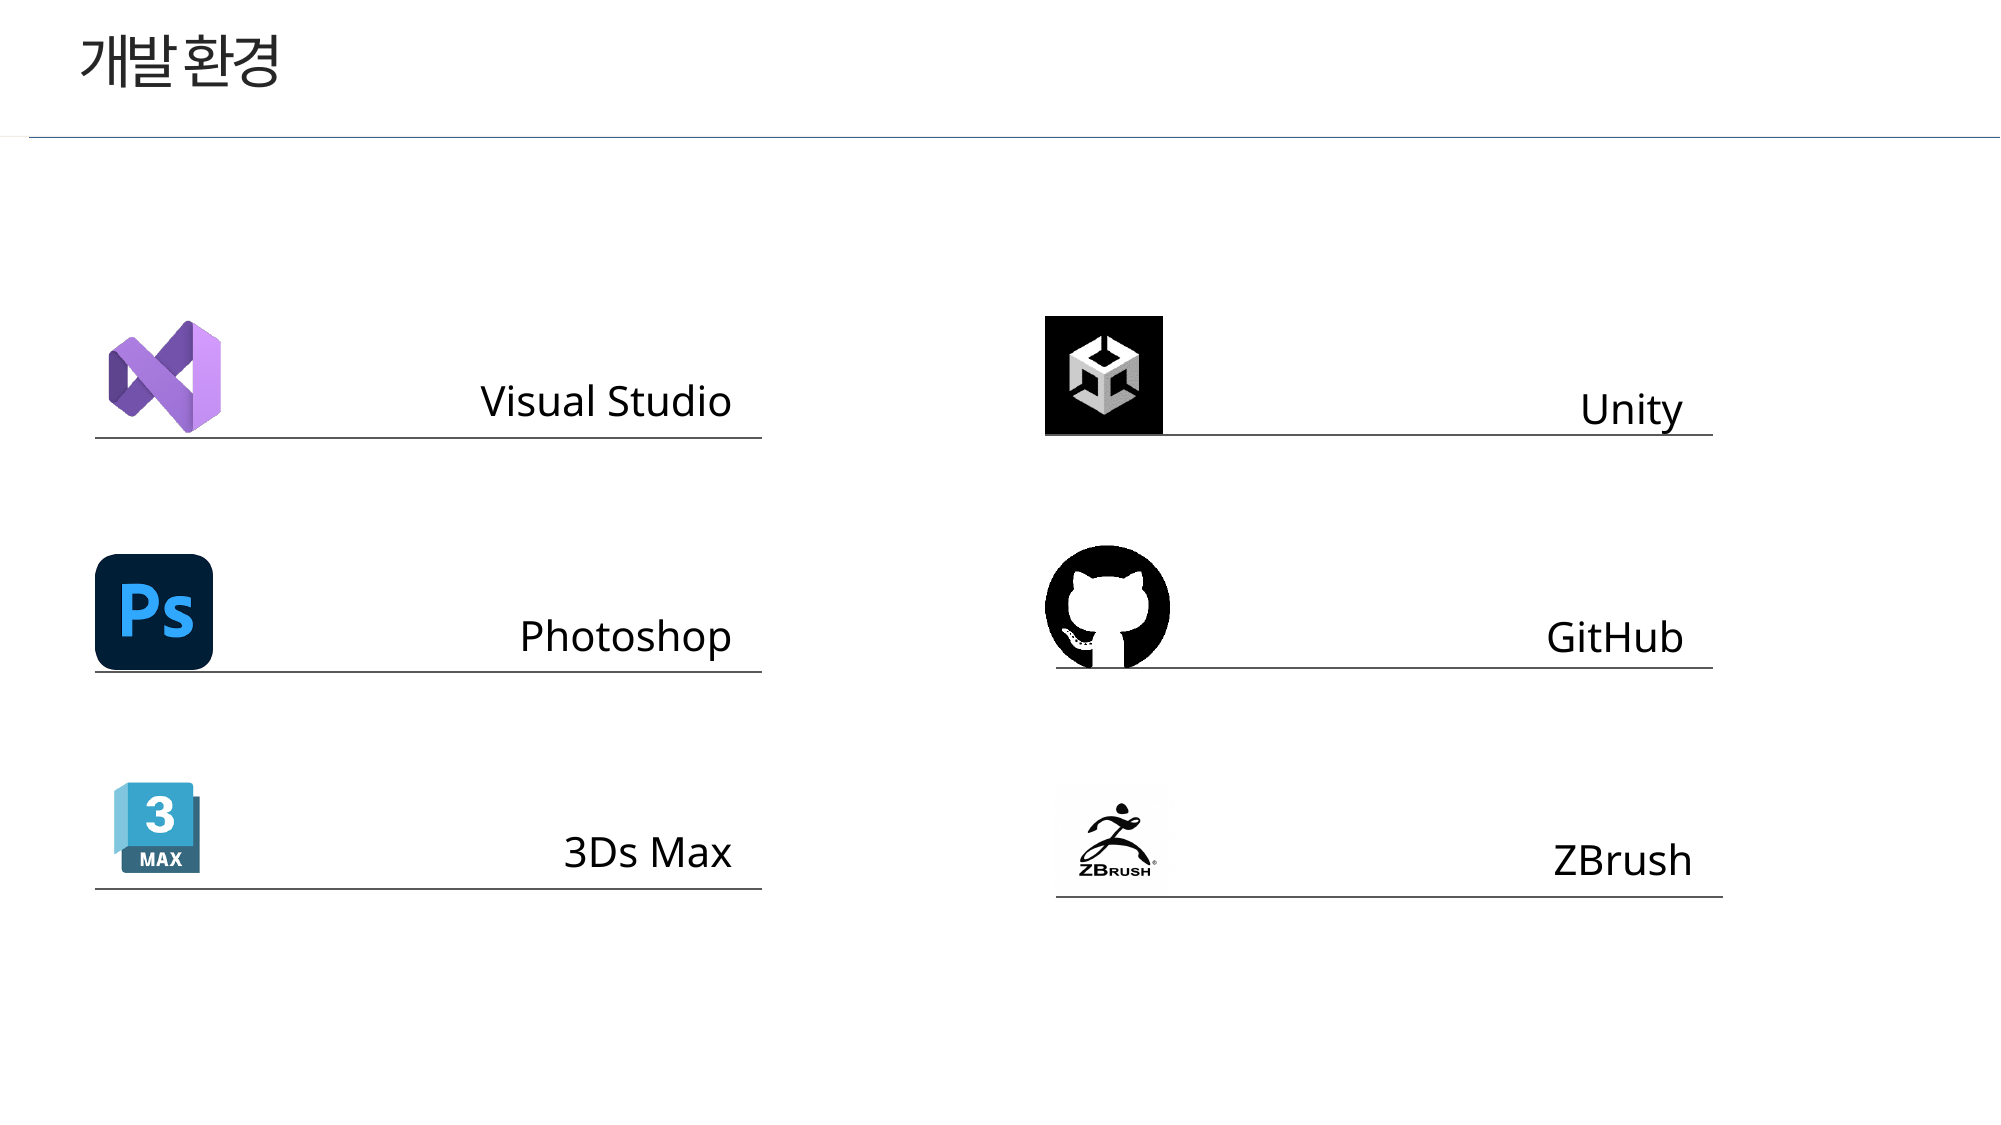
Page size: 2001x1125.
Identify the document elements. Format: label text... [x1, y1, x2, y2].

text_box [87, 758, 763, 897]
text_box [94, 367, 103, 438]
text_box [1055, 826, 1723, 897]
picture [1055, 779, 1175, 826]
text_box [226, 367, 763, 438]
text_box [94, 554, 763, 673]
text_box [1170, 603, 1713, 669]
picture [1045, 316, 1163, 434]
text_box 개발 환경 [63, 18, 299, 103]
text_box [1045, 375, 1713, 441]
picture [103, 315, 226, 438]
picture [1045, 543, 1170, 673]
